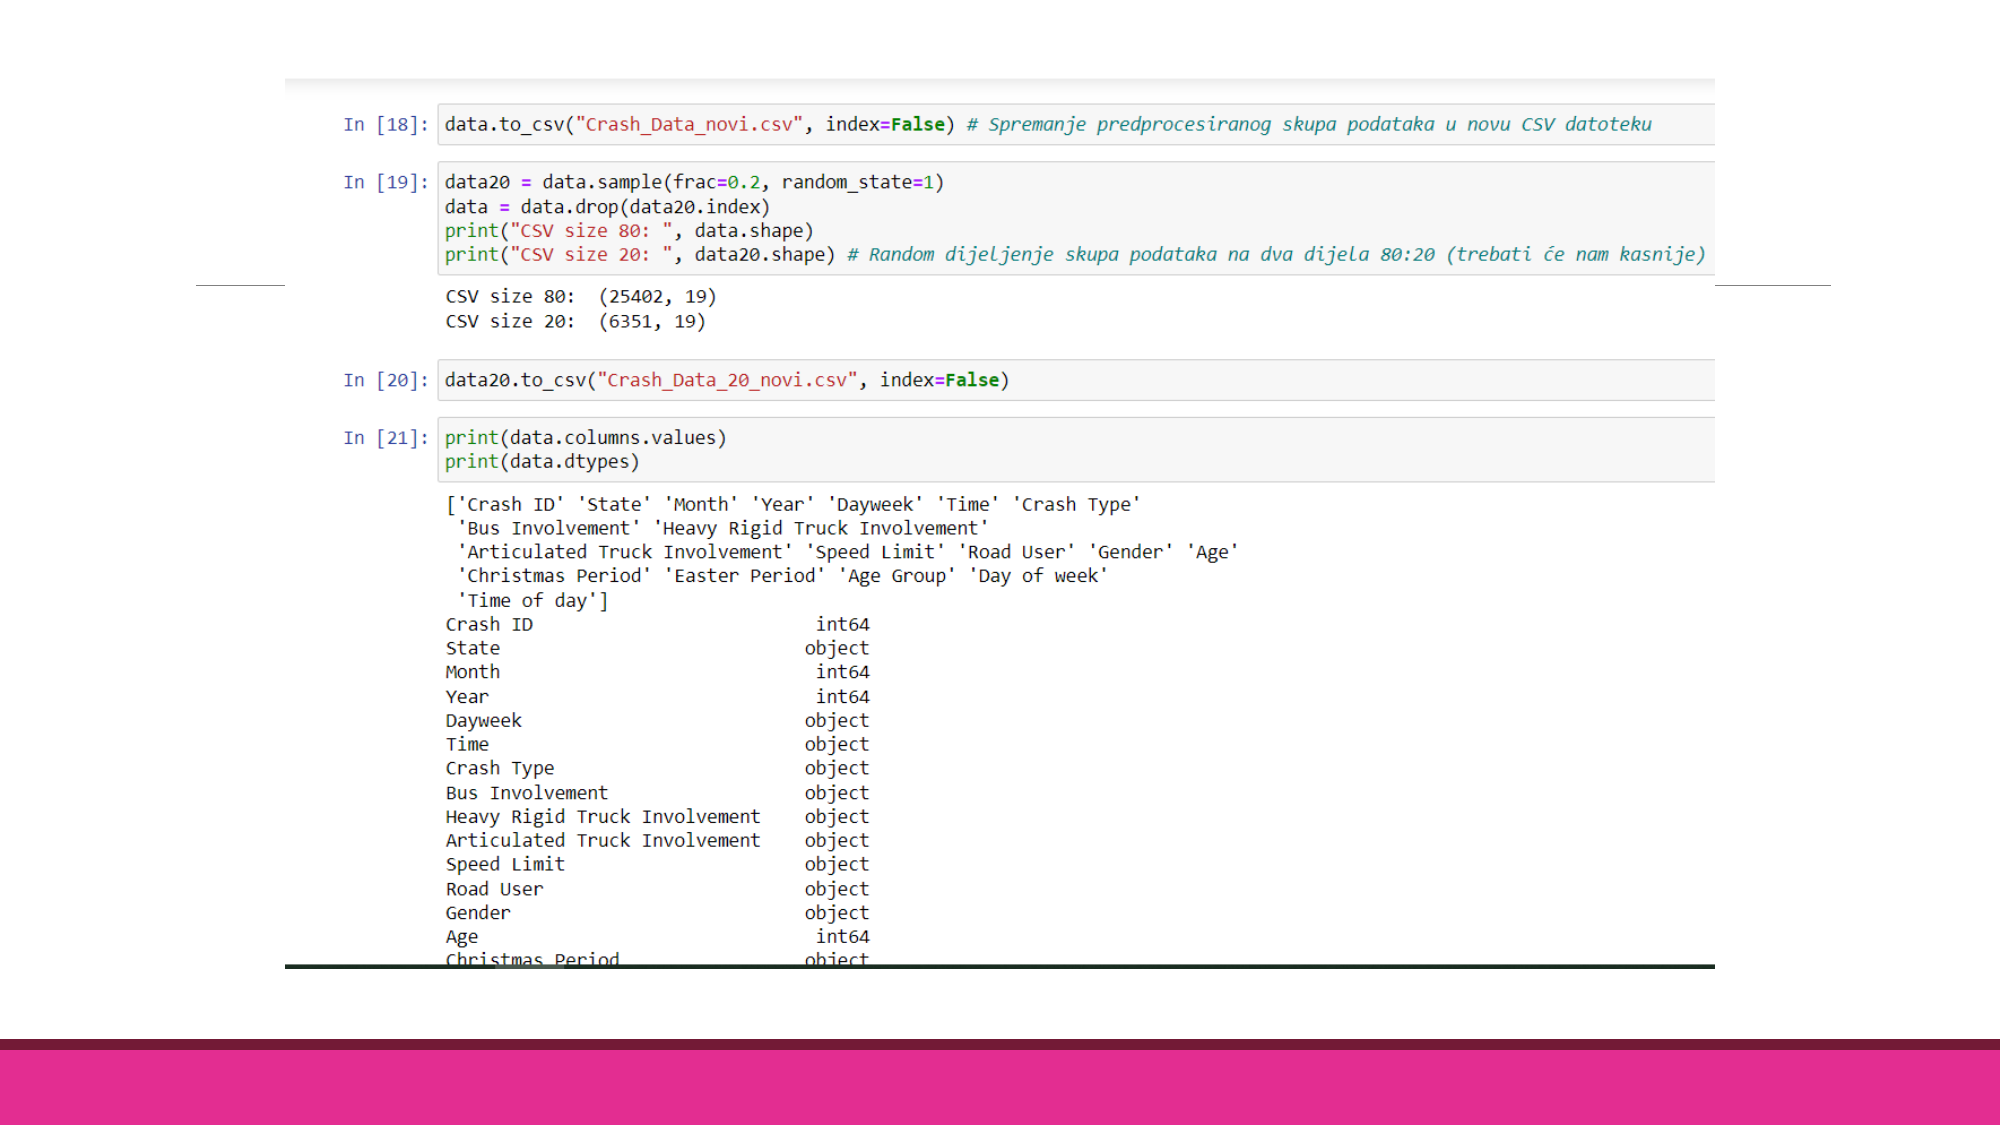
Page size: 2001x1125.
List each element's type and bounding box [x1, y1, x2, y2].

list [284, 73, 1716, 970]
